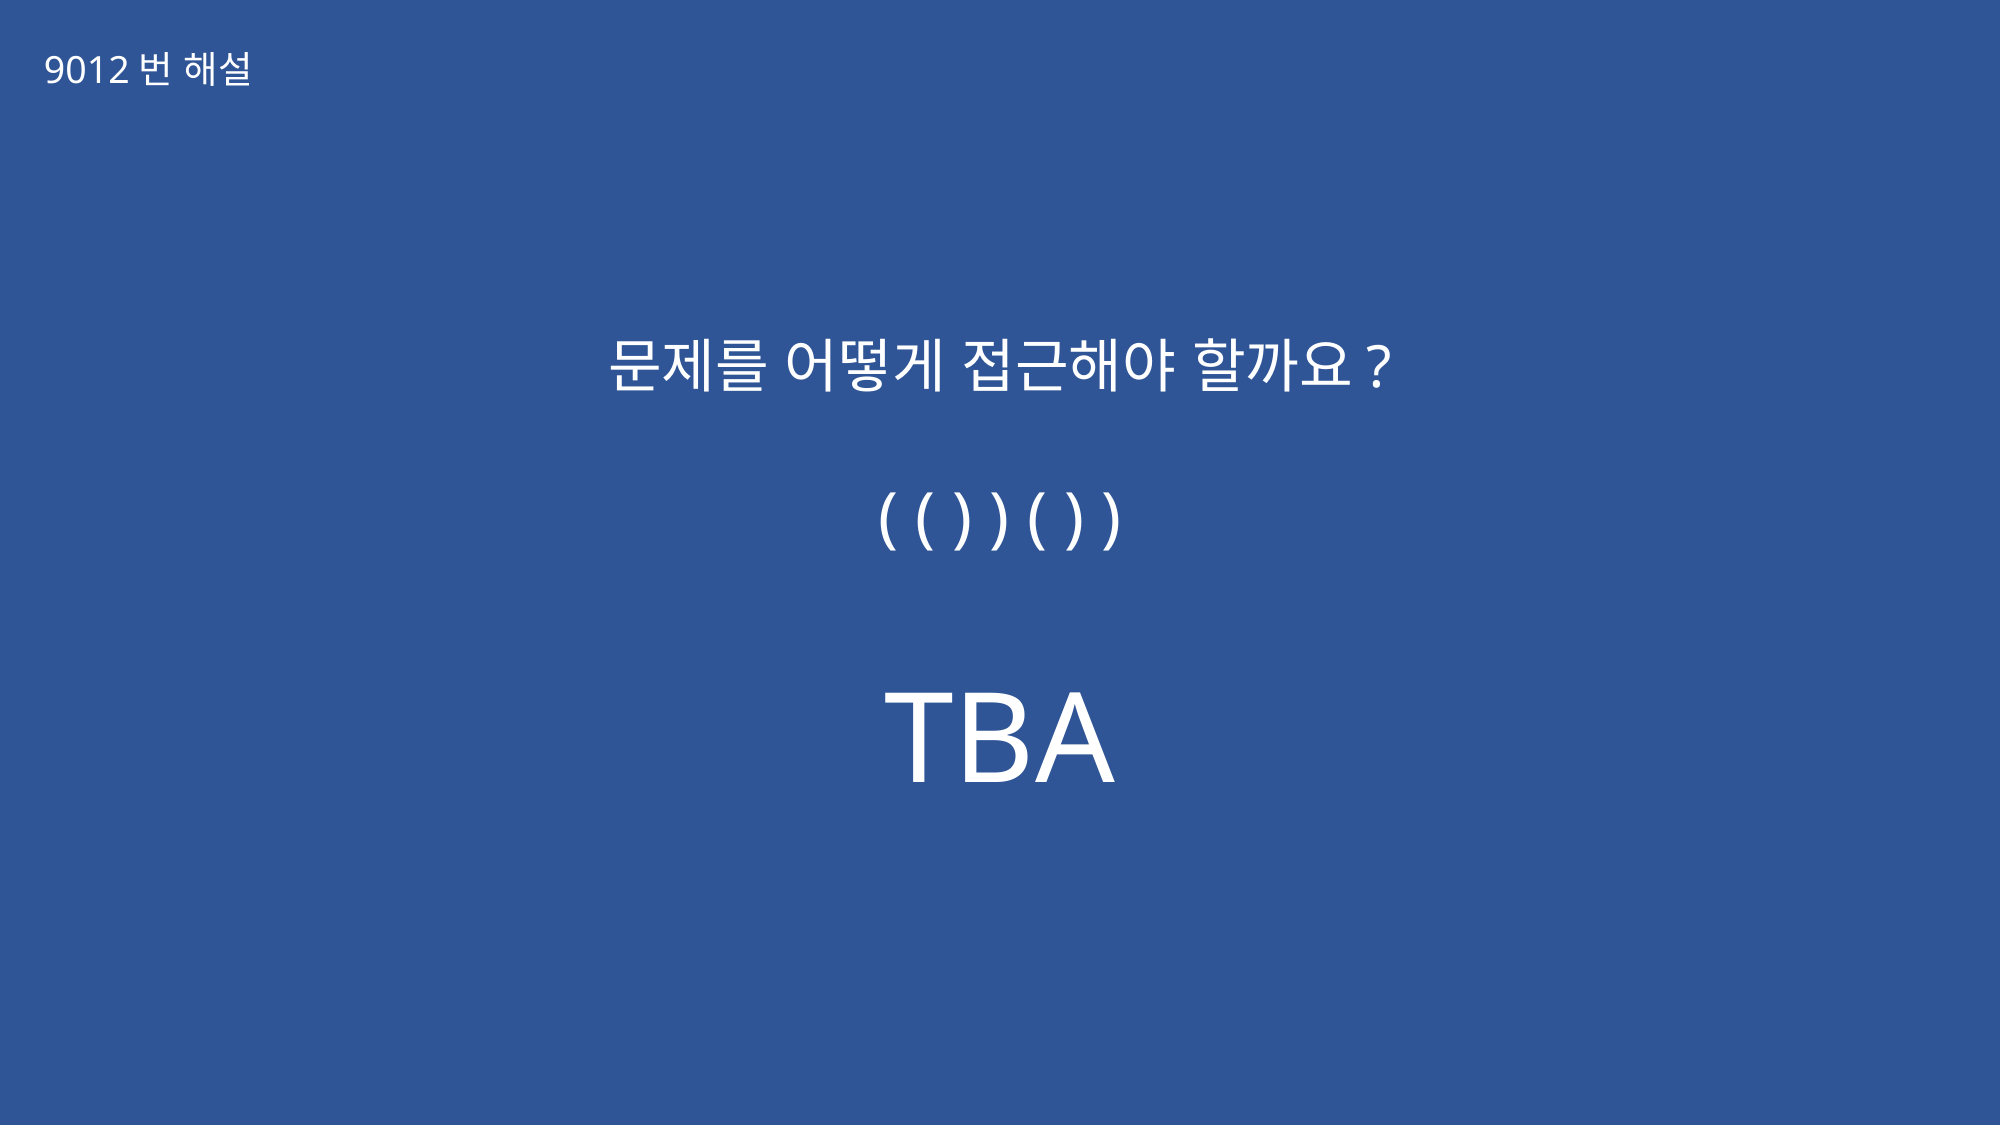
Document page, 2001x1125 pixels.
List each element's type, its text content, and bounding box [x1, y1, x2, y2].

text_box TBA [869, 649, 1131, 815]
text_box 문제를 어떻게 접근해야 할까요? [593, 322, 1407, 407]
text_box 9012번 해설 [29, 38, 268, 99]
text_box ( ( ) ) ( ) ) [863, 466, 1137, 562]
